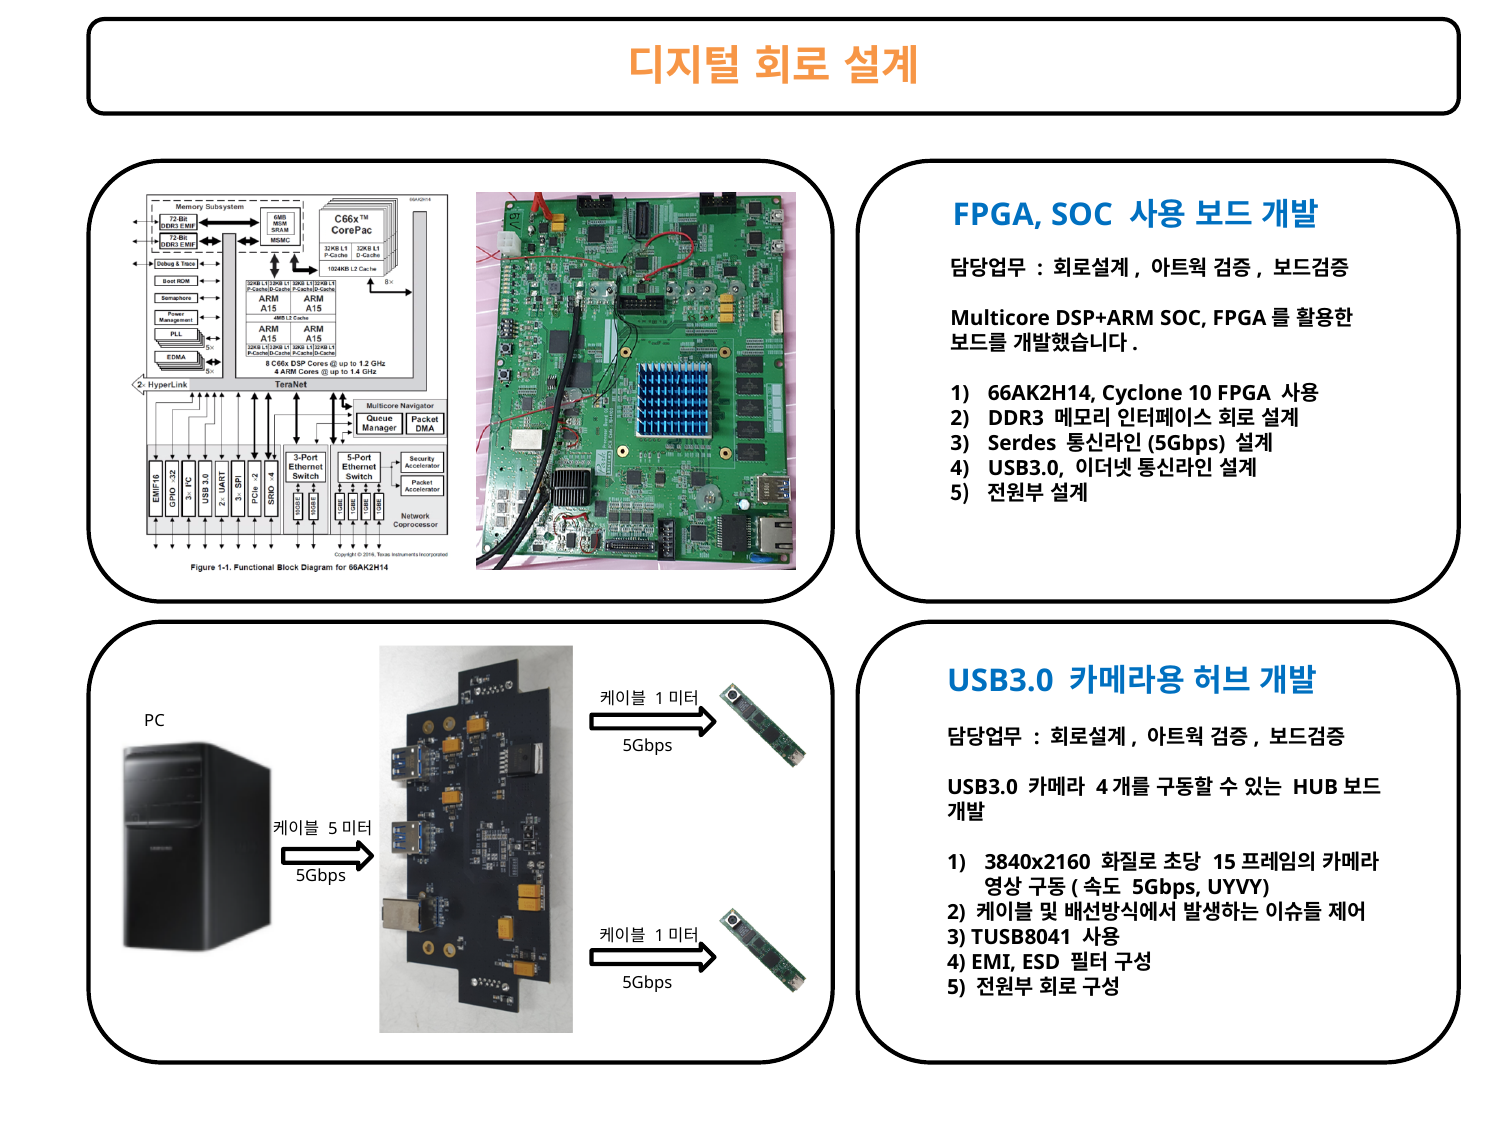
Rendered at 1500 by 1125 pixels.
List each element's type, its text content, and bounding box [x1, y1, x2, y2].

picture [104, 739, 284, 961]
picture [714, 680, 809, 771]
text_box 케이블 1미터 [584, 680, 712, 716]
text_box [86, 619, 835, 1065]
text_box 5Gbps [607, 727, 688, 763]
text_box [86, 158, 835, 604]
picture [714, 904, 809, 995]
text_box 5Gbps [289, 857, 361, 893]
text_box [289, 846, 373, 870]
text_box 5Gbps [607, 964, 688, 999]
text_box 케이블 1미터 [584, 917, 709, 952]
picture [475, 192, 796, 570]
text_box 담당업무 : 회로설계, 아트웍 검증, 보드검증 Multicore DSP+ARM SOC, FPGA를 활용한 보드를 개발했습니다. 66AK2H14, Cyclone 10 FPGA 사용 DDR3 메모리 인터페이스 회로 설계 Serdes 통신라인(5Gbps) 설계 USB3.0, 이더넷 통신라인 설계 전원부 설계 [935, 247, 1376, 513]
text_box [855, 619, 1461, 1065]
text_box 디지털 회로 설계 [76, 30, 1471, 96]
text_box [87, 16, 1461, 30]
text_box 담당업무 : 회로설계, 아트웍 검증, 보드검증 USB3.0 카메라 4개를 구동할 수 있는 HUB보드 개발 3840x2160 화질로 초당 15프레임의 카메라 영상 구동(속도 5Gbps, UYVY) 2) 케이블 및 배선방식에서 발생하는 이슈들 제어 3) TUSB8041 사용 4) EMI, ESD 필터 구성 5) 전원부 회로 구성 [932, 716, 1429, 1006]
text_box FPGA, SOC 사용 보드 개발 [937, 186, 1379, 240]
picture [379, 644, 573, 1033]
picture [111, 188, 457, 575]
text_box [589, 952, 709, 973]
text_box 케이블 5미터 [289, 810, 373, 846]
text_box PC [129, 702, 180, 737]
text_box USB3.0 카메라용 허브 개발 [932, 653, 1373, 706]
text_box [855, 158, 1461, 604]
text_box [86, 96, 1461, 116]
text_box [589, 716, 709, 738]
